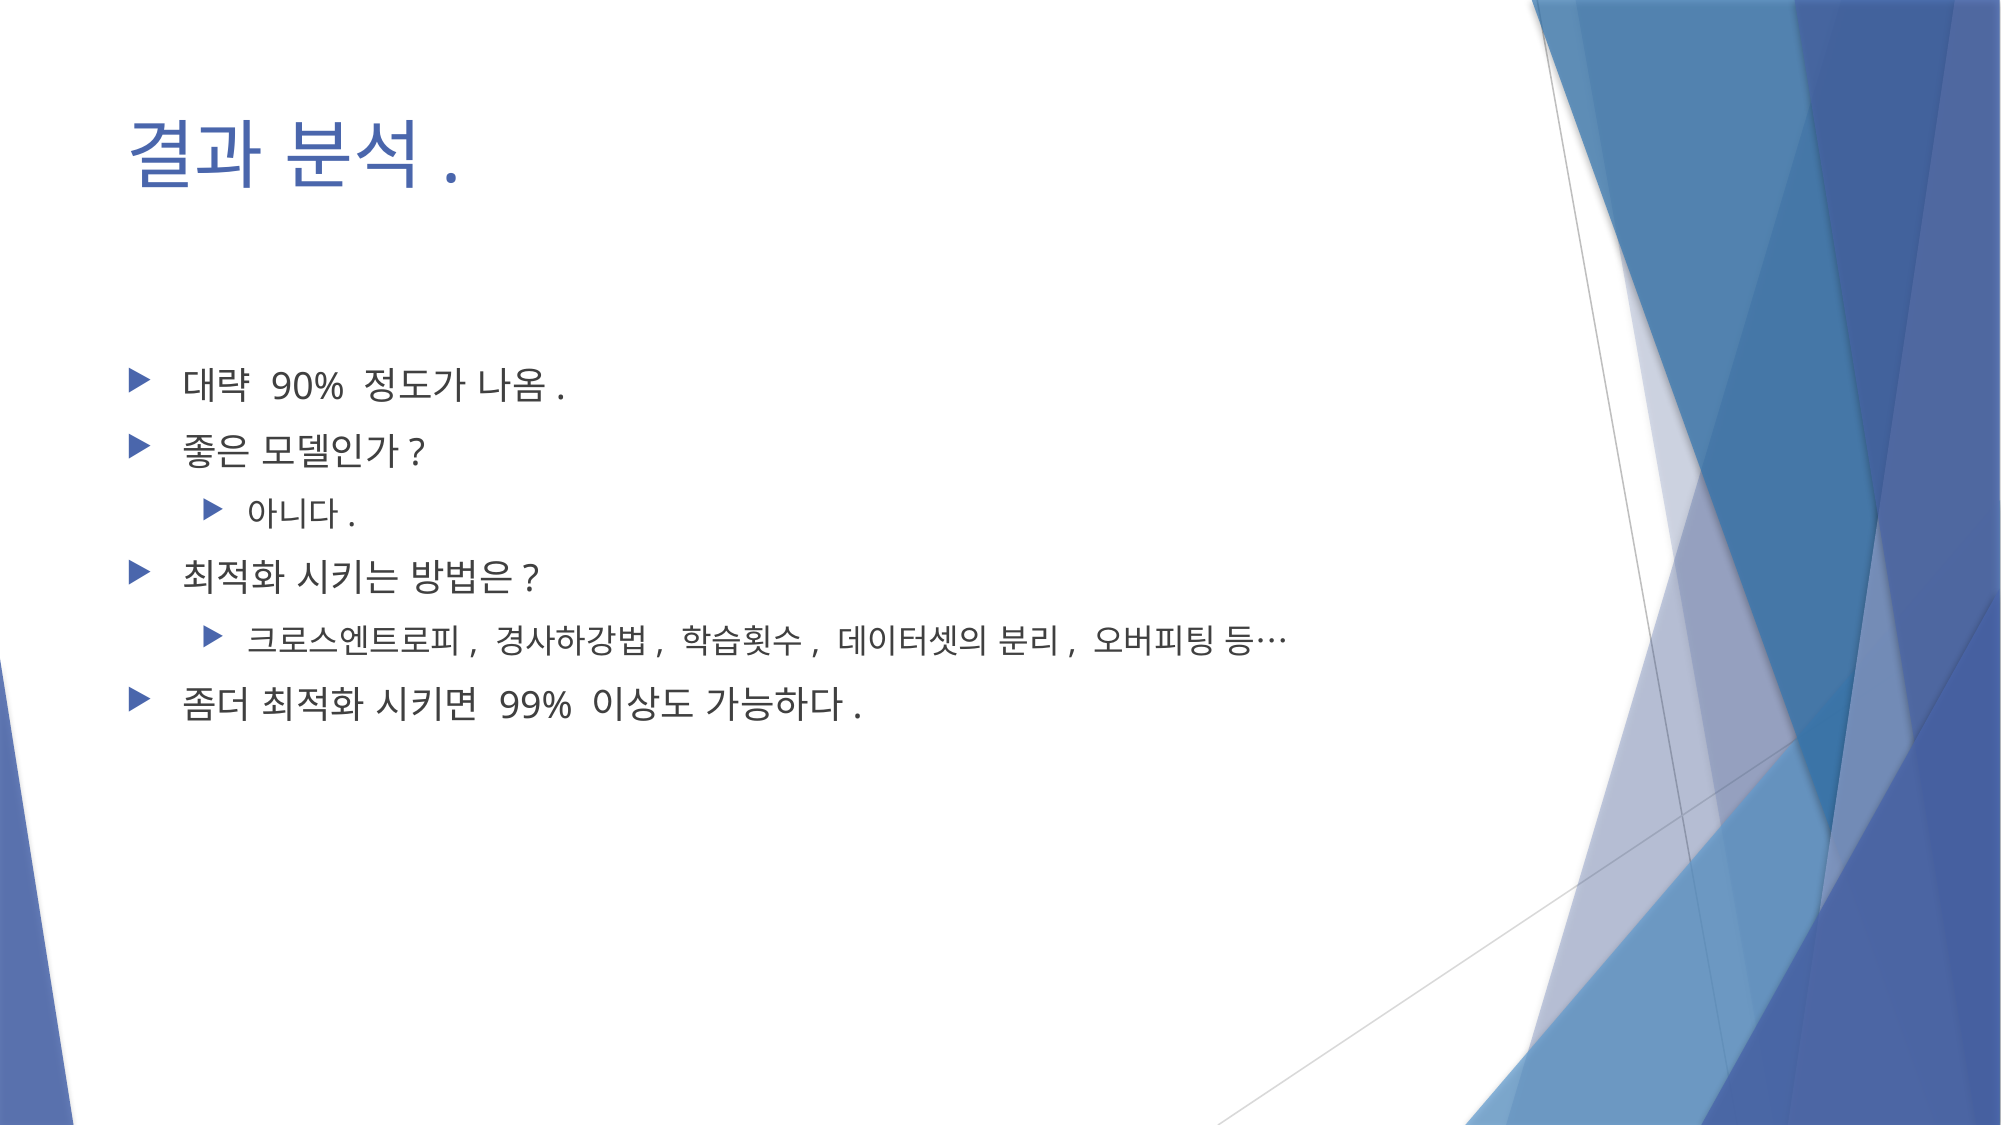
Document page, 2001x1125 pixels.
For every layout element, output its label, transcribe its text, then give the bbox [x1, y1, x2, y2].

title 결과 분석. [111, 99, 1522, 317]
list 대략 90% 정도가 나옴. 좋은 모델인가? 아니다. 최적화 시키는 방법은? 크로스엔트로피, 경사하강법, 학습횟수, 데이터셋의 분리, 오버피팅 등… 좀더 최적화 시키면 99% 이상도 가능하다. [111, 354, 1522, 992]
